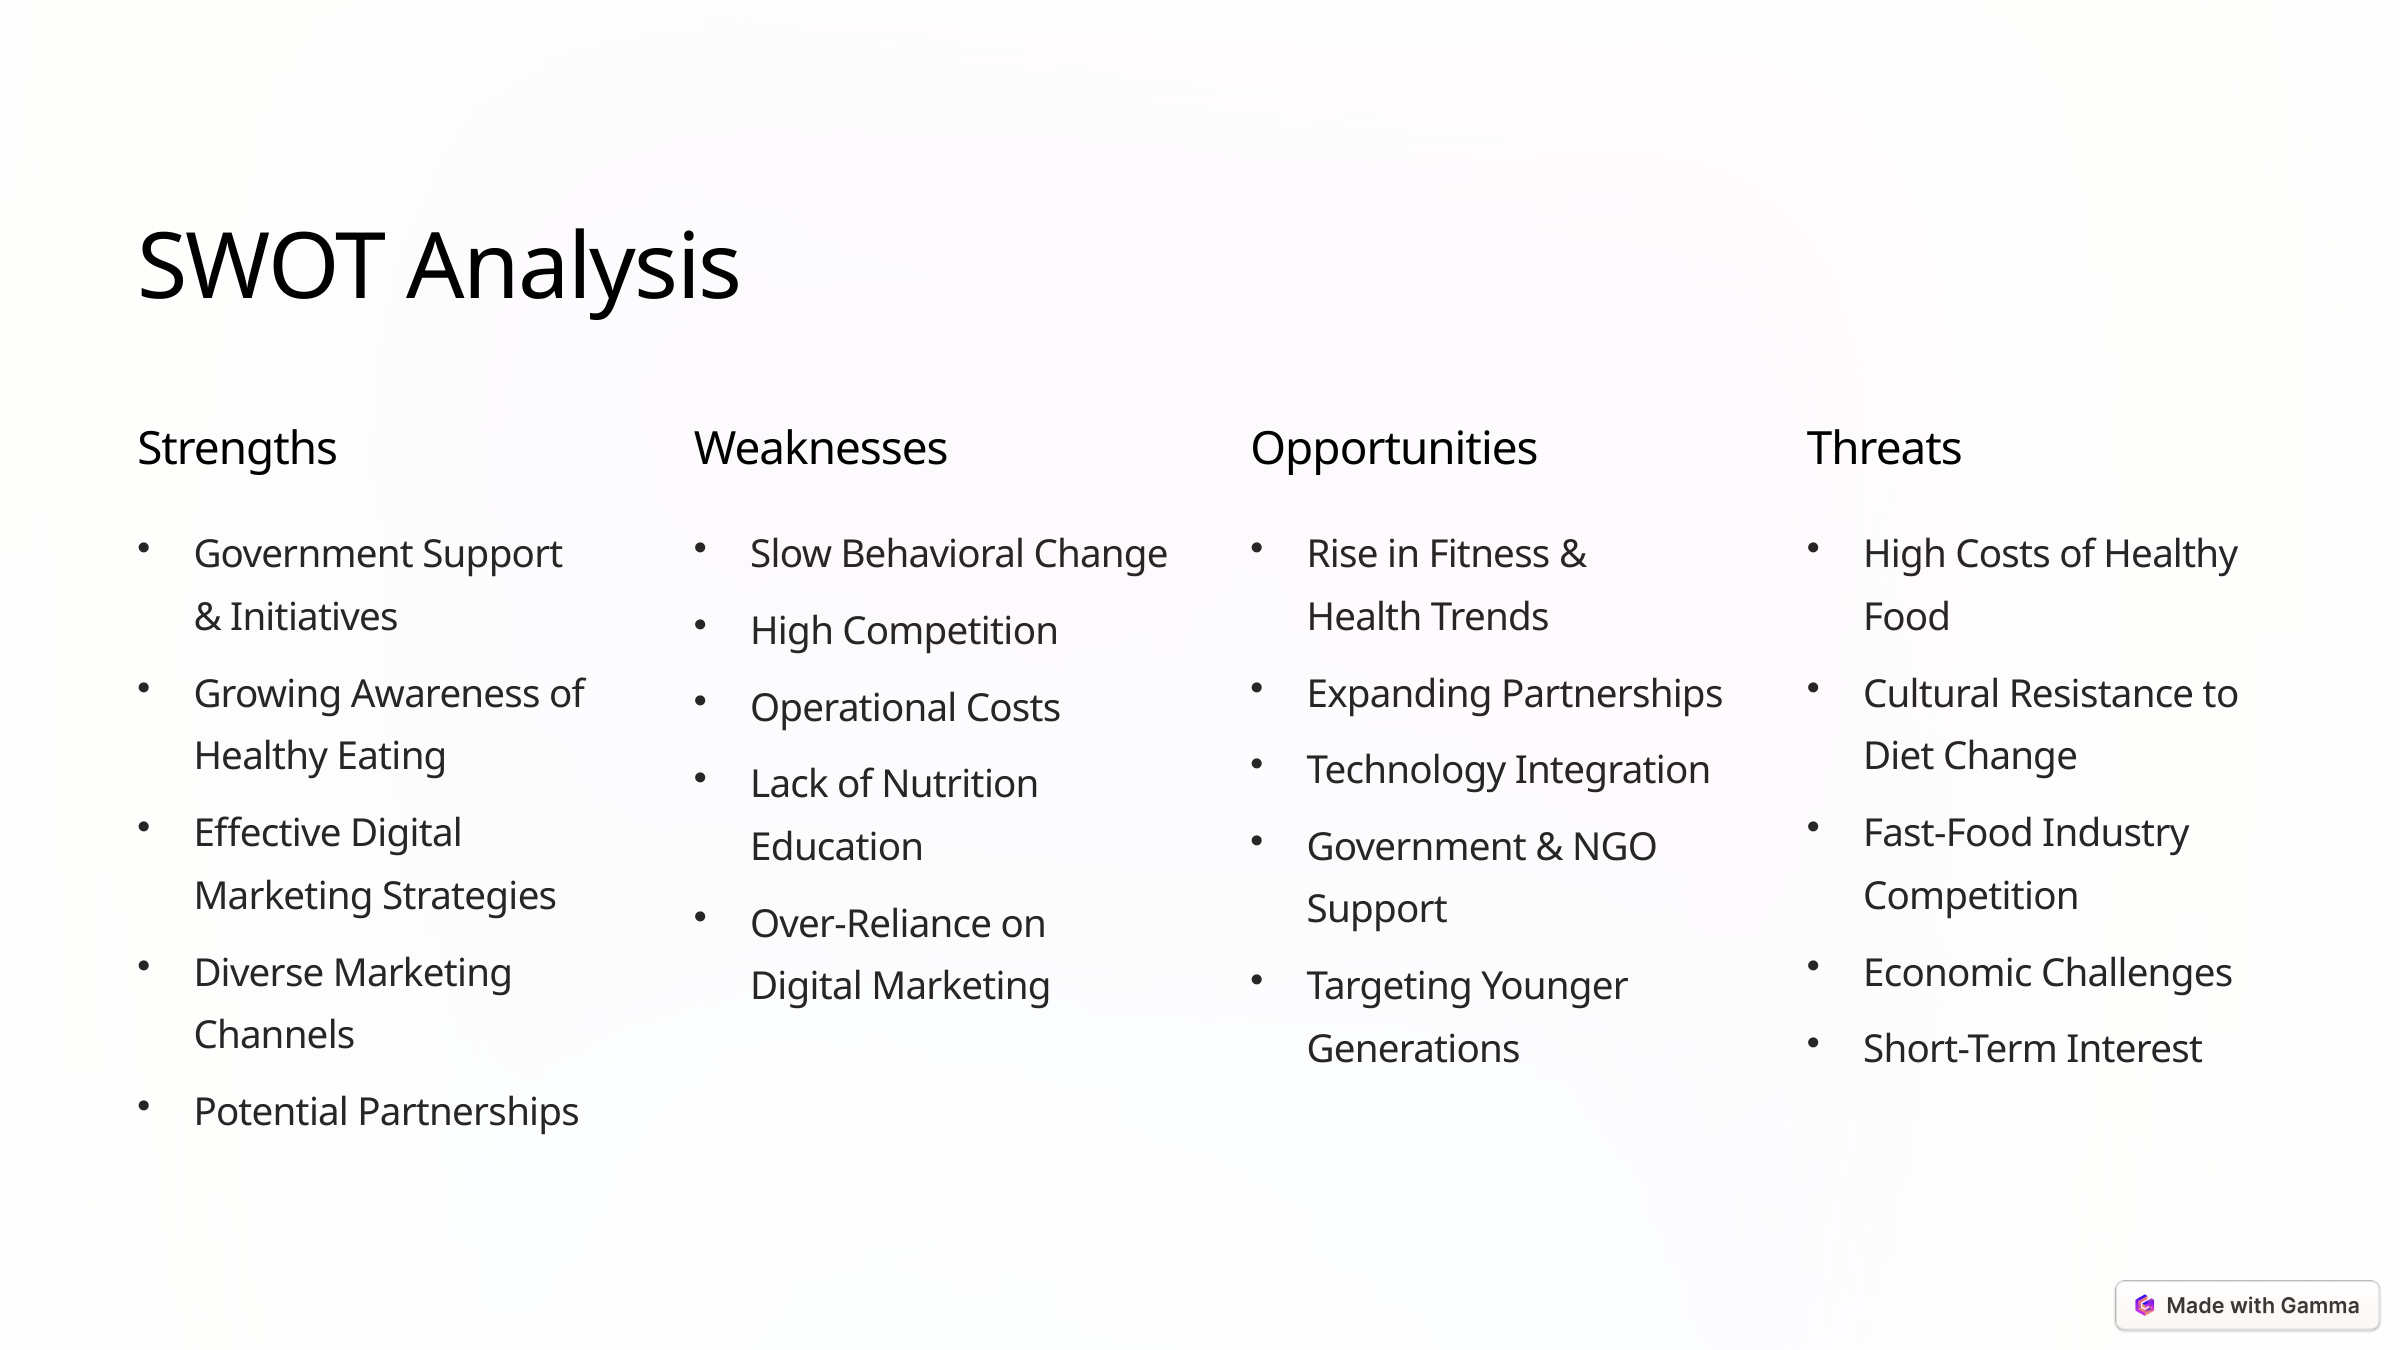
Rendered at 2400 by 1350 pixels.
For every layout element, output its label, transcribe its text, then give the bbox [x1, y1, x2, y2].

text_box Potential Partnerships [137, 1070, 597, 1134]
text_box Threats [1806, 416, 2267, 474]
text_box High Costs of Healthy Food [1806, 513, 2267, 639]
text_box Rise in Fitness & Health Trends [1250, 513, 1710, 639]
text_box Targeting Younger Generations [1250, 945, 1710, 1071]
text_box Strengths [137, 416, 597, 474]
text_box Short-Term Interest [1806, 1007, 2267, 1071]
text_box Effective Digital Marketing Strategies [137, 791, 597, 918]
text_box Lack of Nutrition Education [693, 742, 1154, 869]
text_box Over-Reliance on Digital Marketing [693, 882, 1154, 1008]
text_box Weaknesses [693, 416, 1154, 474]
text_box Opportunities [1250, 416, 1710, 474]
picture [2106, 1271, 2389, 1339]
text_box Diverse Marketing Channels [137, 931, 597, 1057]
text_box Government Support & Initiatives [137, 513, 597, 639]
text_box High Competition [693, 589, 1154, 653]
text_box Government & NGO Support [1250, 805, 1710, 932]
text_box SWOT Analysis [137, 202, 1062, 319]
text_box Economic Challenges [1806, 931, 2267, 995]
text_box Expanding Partnerships [1250, 652, 1710, 716]
text_box Technology Integration [1250, 729, 1710, 792]
text_box Cultural Resistance to Diet Change [1806, 652, 2267, 779]
text_box Slow Behavioral Change [693, 513, 1154, 576]
text_box Growing Awareness of Healthy Eating [137, 652, 597, 779]
text_box Operational Costs [693, 666, 1154, 730]
text_box Fast-Food Industry Competition [1806, 791, 2267, 918]
